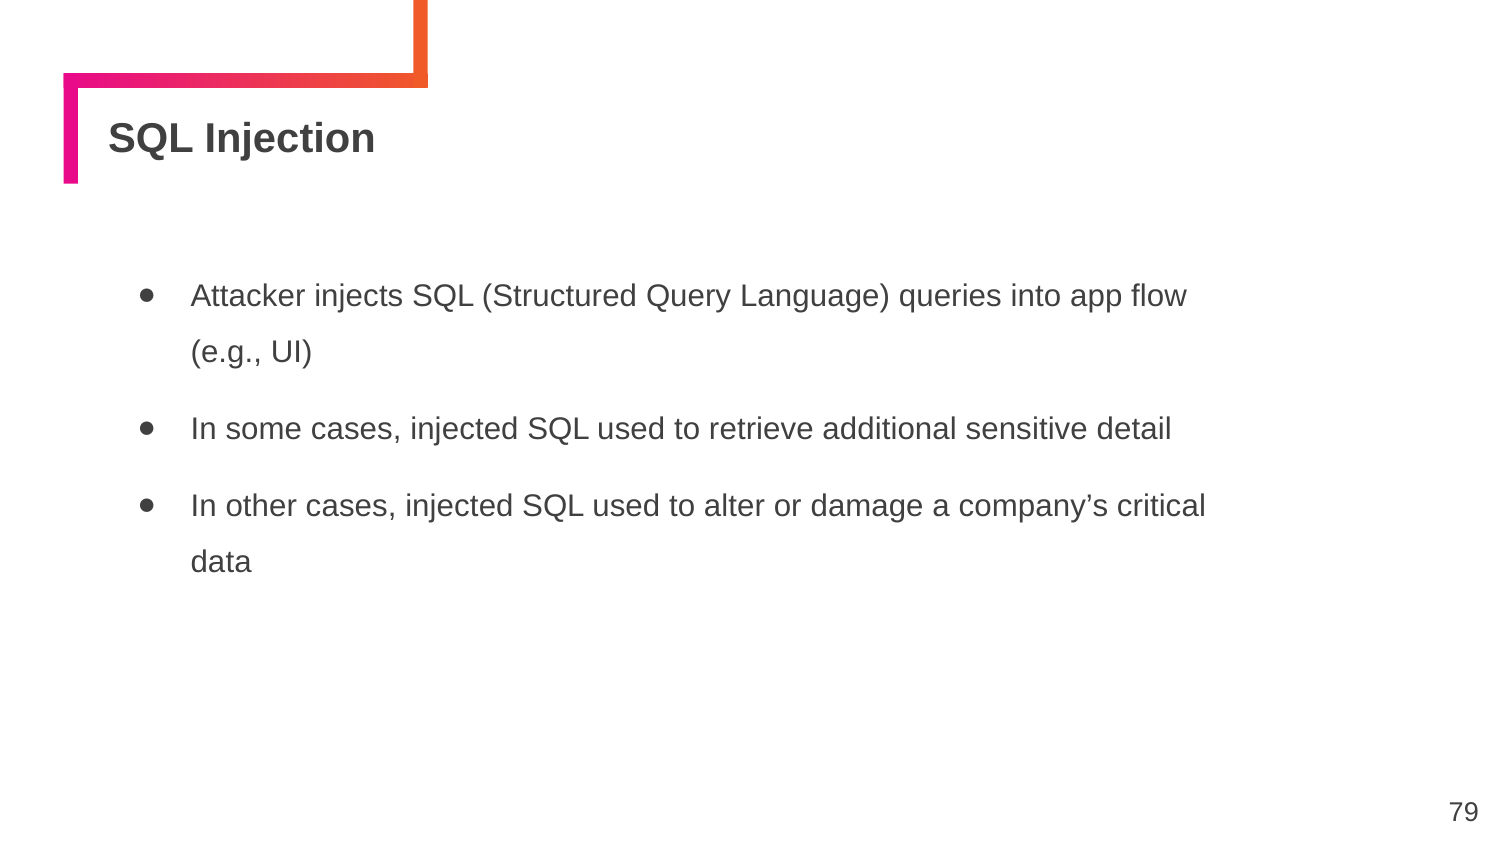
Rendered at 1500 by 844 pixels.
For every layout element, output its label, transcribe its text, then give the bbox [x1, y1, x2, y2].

title SQL Injection [100, 117, 1455, 169]
slide_number ‹#› [1403, 779, 1494, 844]
text_box Attacker injects SQL (Structured Query Language) queries into app flow (e.g., UI) In some cases, injected SQL used to retrieve additional sensitive detail In other cases, injected SQL used to alter or damage a company’s critical data [100, 241, 1264, 770]
